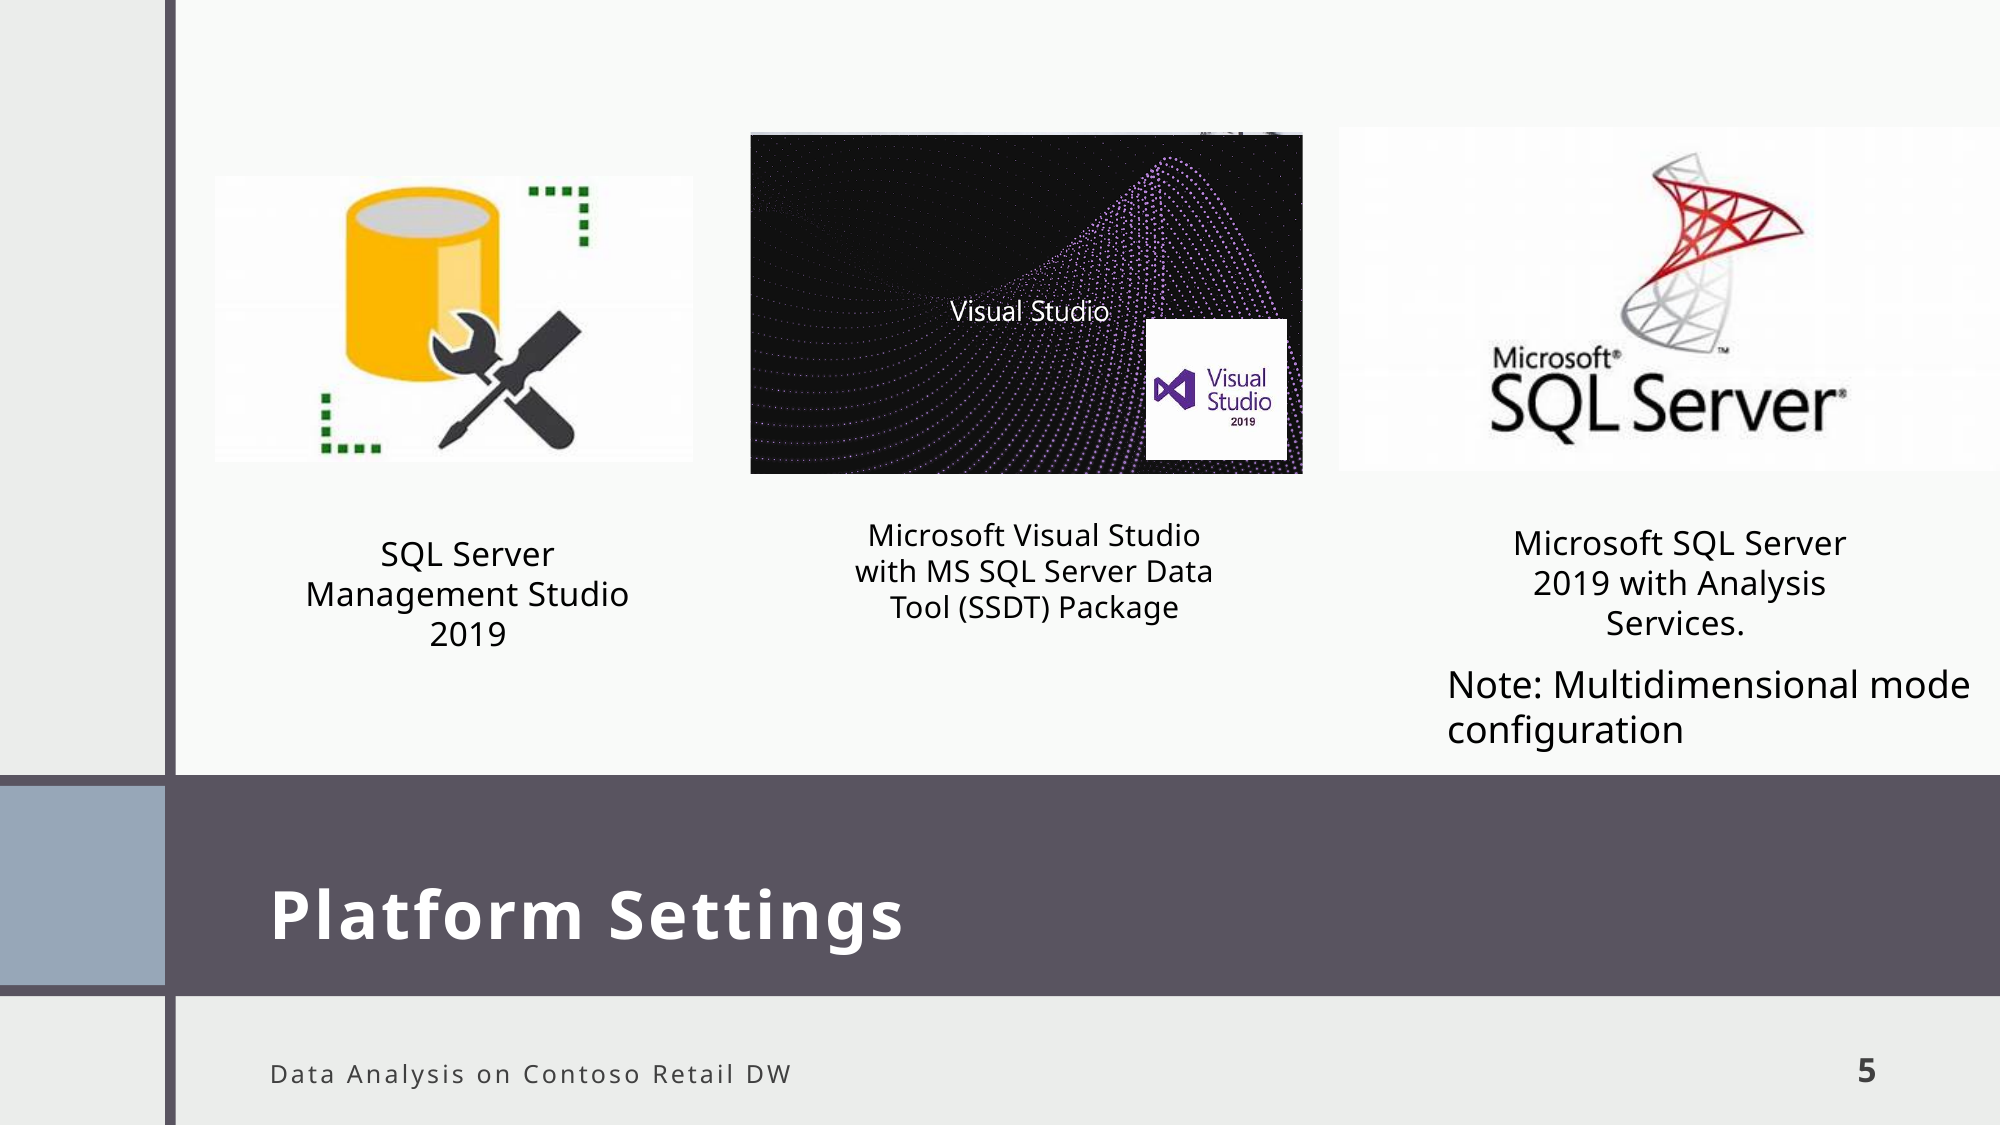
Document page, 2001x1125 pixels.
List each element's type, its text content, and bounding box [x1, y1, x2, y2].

picture [214, 176, 693, 462]
list Microsoft SQL Server 2019 with Analysis Services. [1480, 522, 1881, 653]
picture [750, 132, 1303, 474]
picture [1338, 126, 2000, 472]
slide_number 5 [1733, 1035, 1895, 1110]
list SQL Server Management Studio 2019 [268, 533, 668, 682]
text_box Note: Multidimensional mode configuration [1432, 653, 2000, 759]
list Microsoft Visual Studio with MS SQL Server Data Tool (SSDT) Package [834, 516, 1235, 664]
footer Data Analysis on Contoso Retail DW [251, 1035, 1064, 1110]
title Platform Settings [251, 799, 1895, 969]
